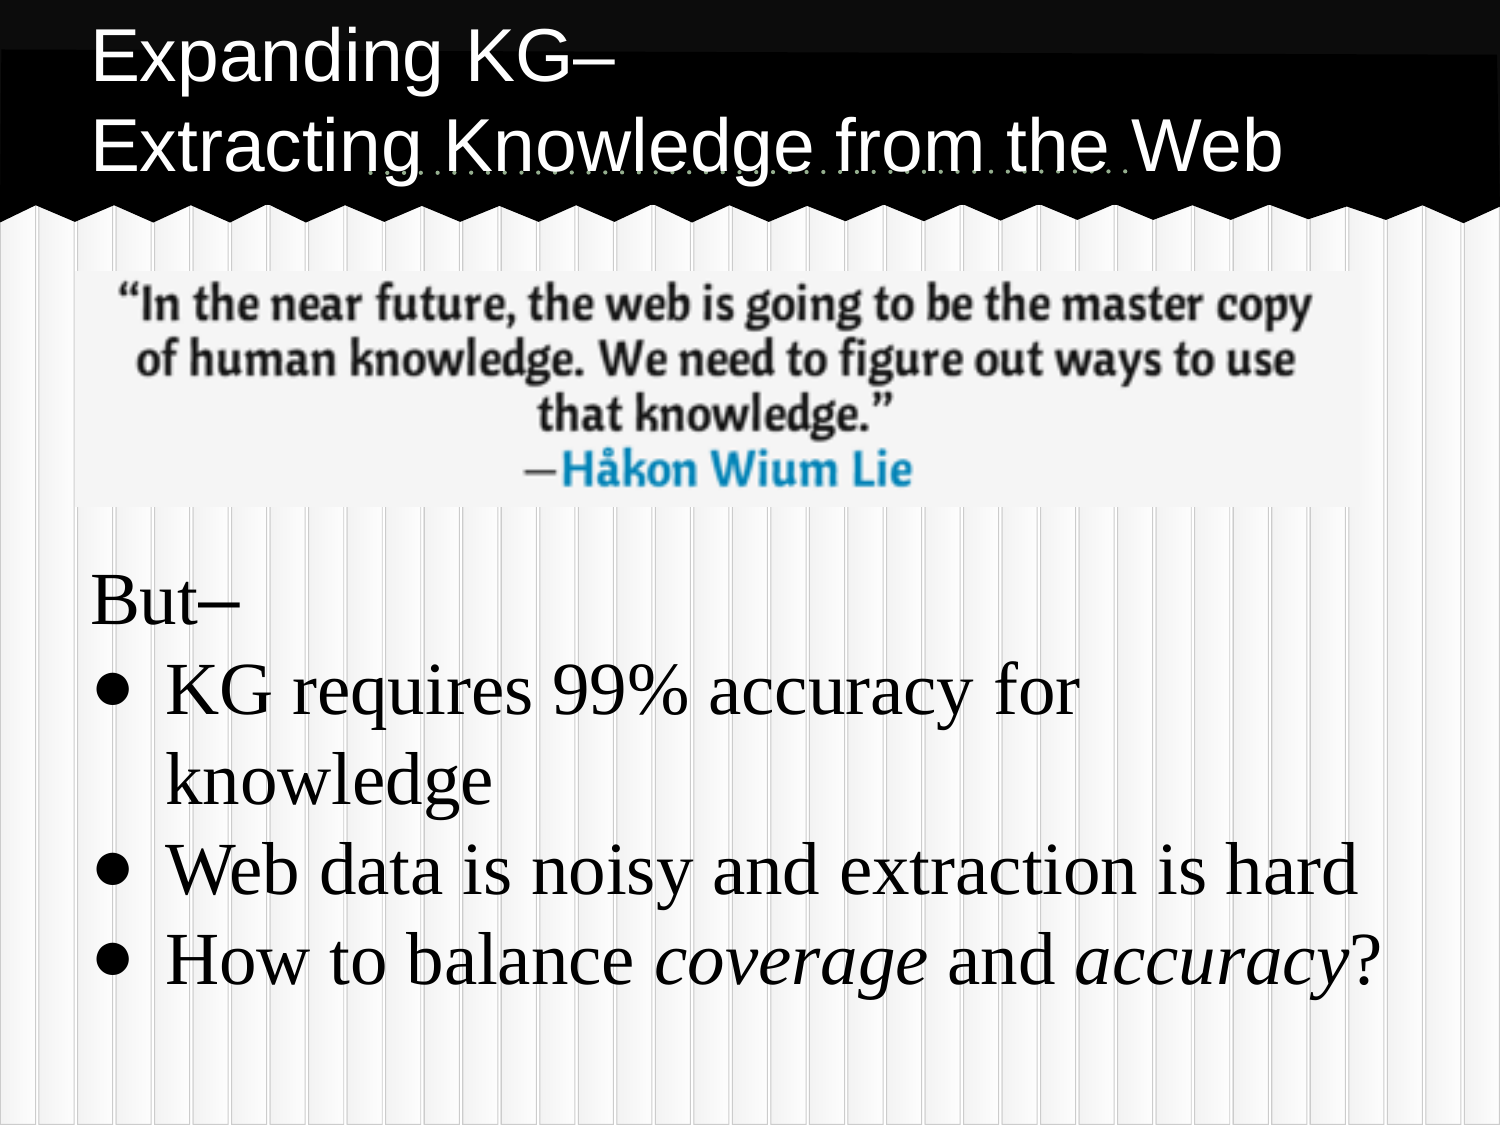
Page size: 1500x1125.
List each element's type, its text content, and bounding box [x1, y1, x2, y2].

picture [74, 271, 1360, 508]
title Expanding KG– Extracting Knowledge from the Web [75, 2, 1425, 191]
list But– KG requires 99% accuracy for knowledge Web data is noisy and extraction is hard How to balance coverage and accuracy? [75, 534, 1425, 1071]
